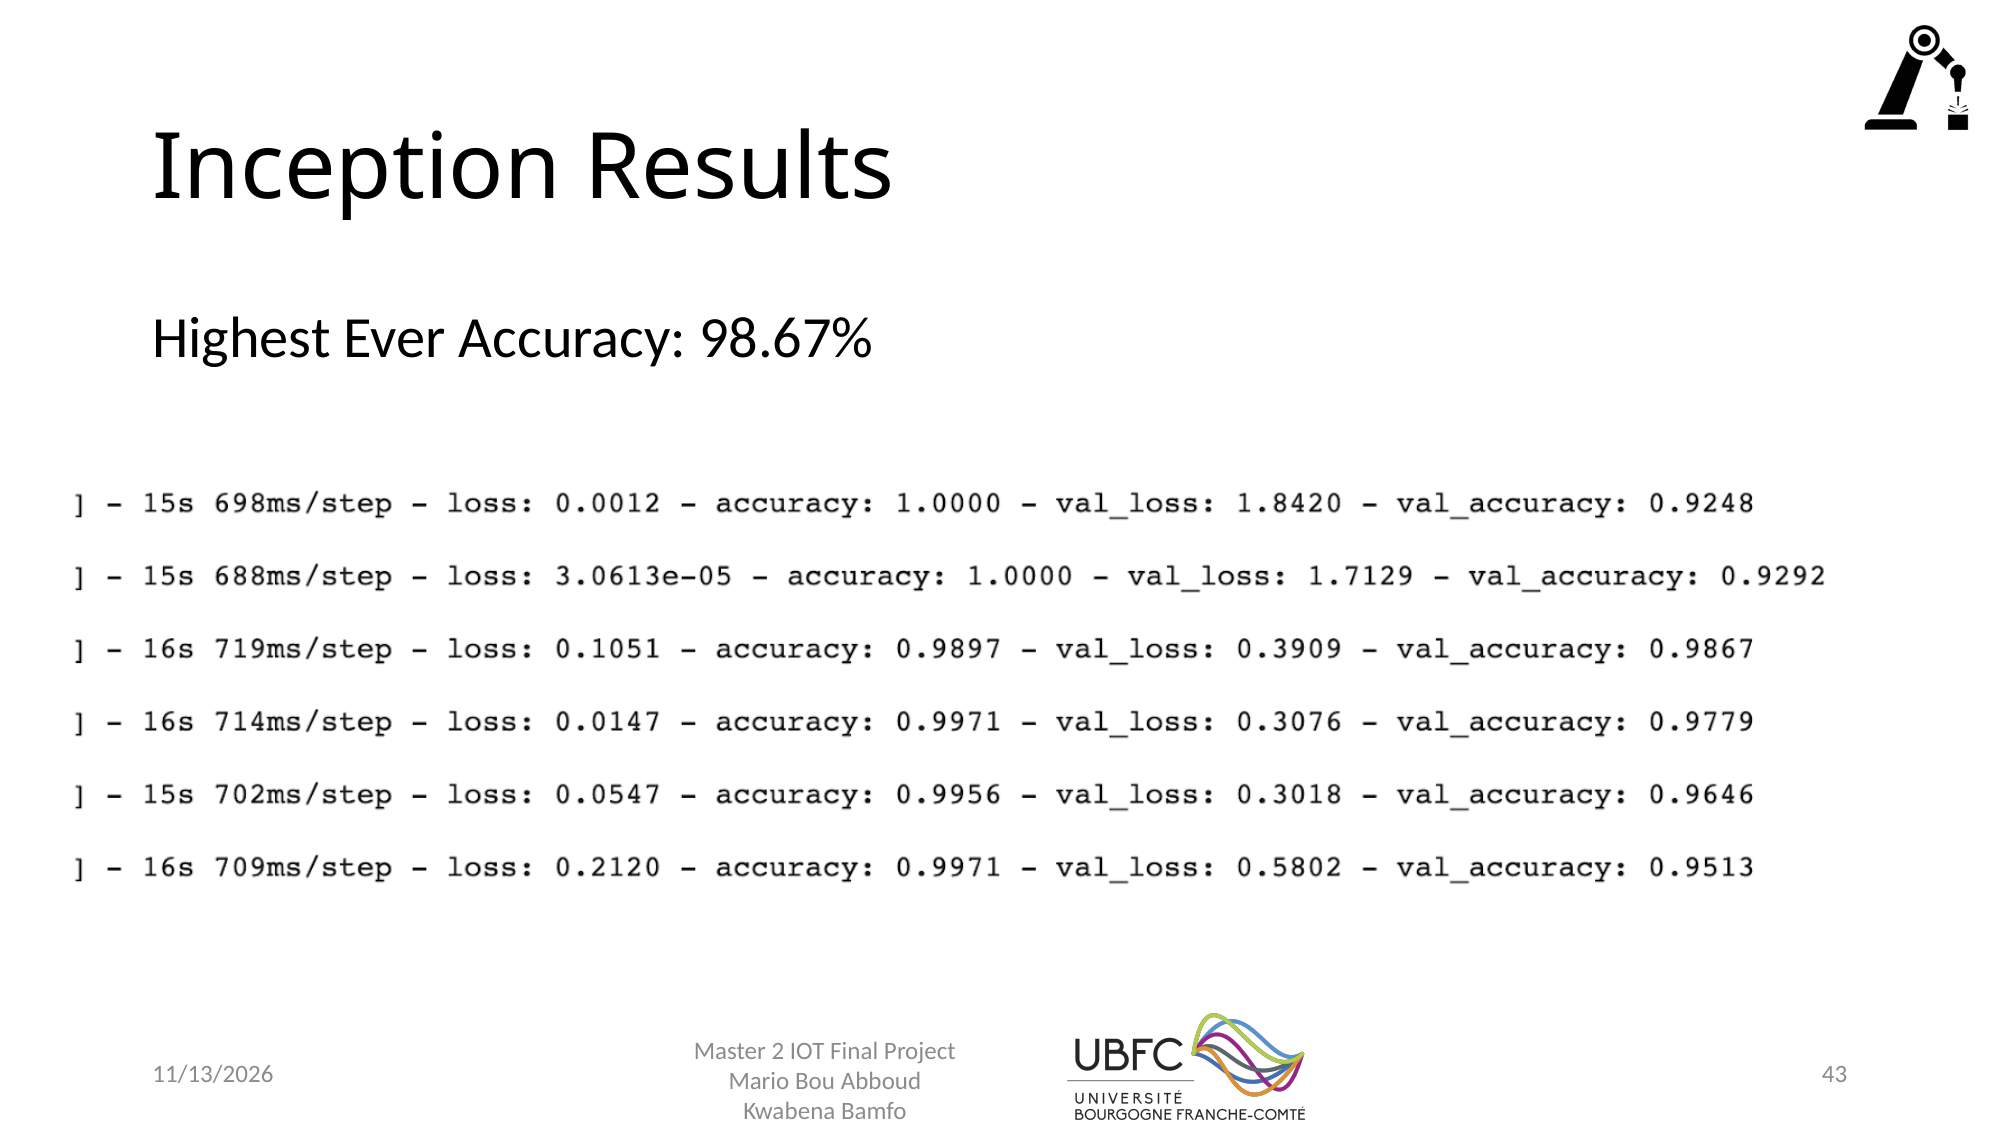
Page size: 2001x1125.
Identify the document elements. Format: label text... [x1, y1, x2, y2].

footer Master 2 IOT Final Project Mario Bou Abboud Kwabena Bamfo [600, 1013, 1051, 1125]
list Highest Ever Accuracy: 98.67% [137, 299, 1863, 436]
title Inception Results [137, 59, 1863, 278]
slide_number 43 [1412, 1042, 1863, 1103]
picture [1862, 22, 1974, 134]
slide_number 28-Jan-21 [137, 1042, 588, 1103]
picture [1067, 1013, 1305, 1120]
picture [70, 476, 1863, 889]
